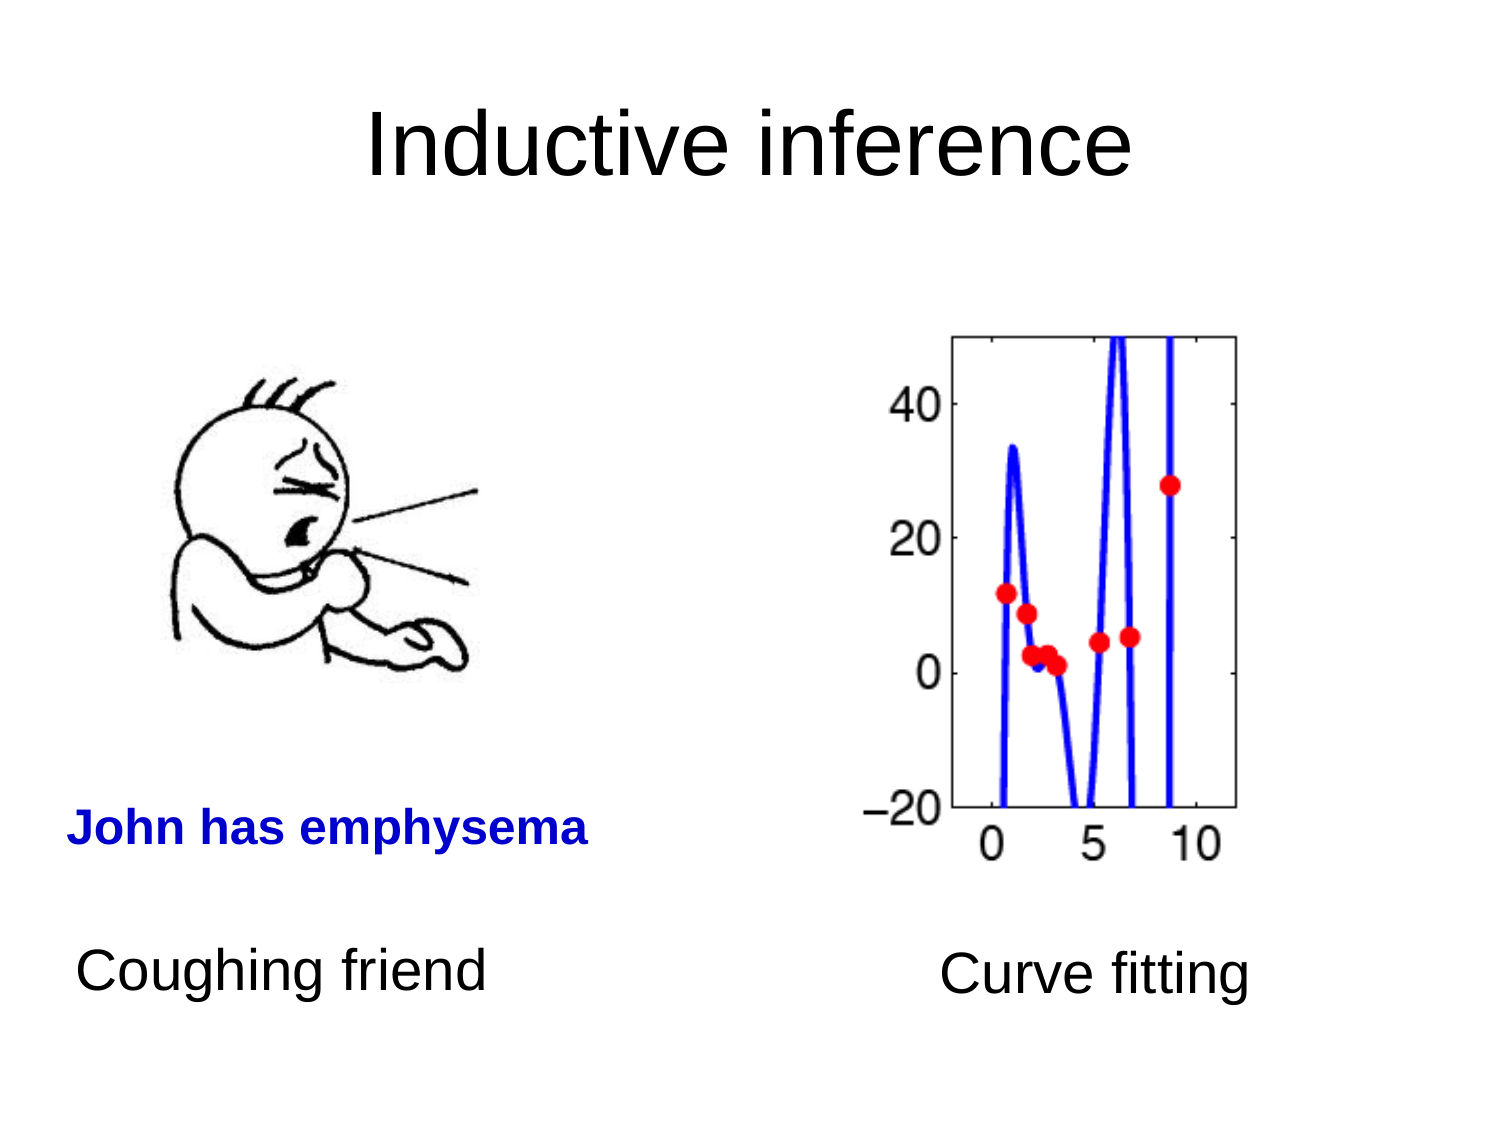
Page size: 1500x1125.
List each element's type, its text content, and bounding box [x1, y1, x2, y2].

title Inductive inference [75, 45, 1425, 233]
text_box John has emphysema [51, 787, 604, 863]
text_box Coughing friend [60, 924, 504, 1010]
picture [128, 321, 538, 726]
picture [862, 324, 1249, 882]
text_box Curve fitting [924, 927, 1267, 1013]
